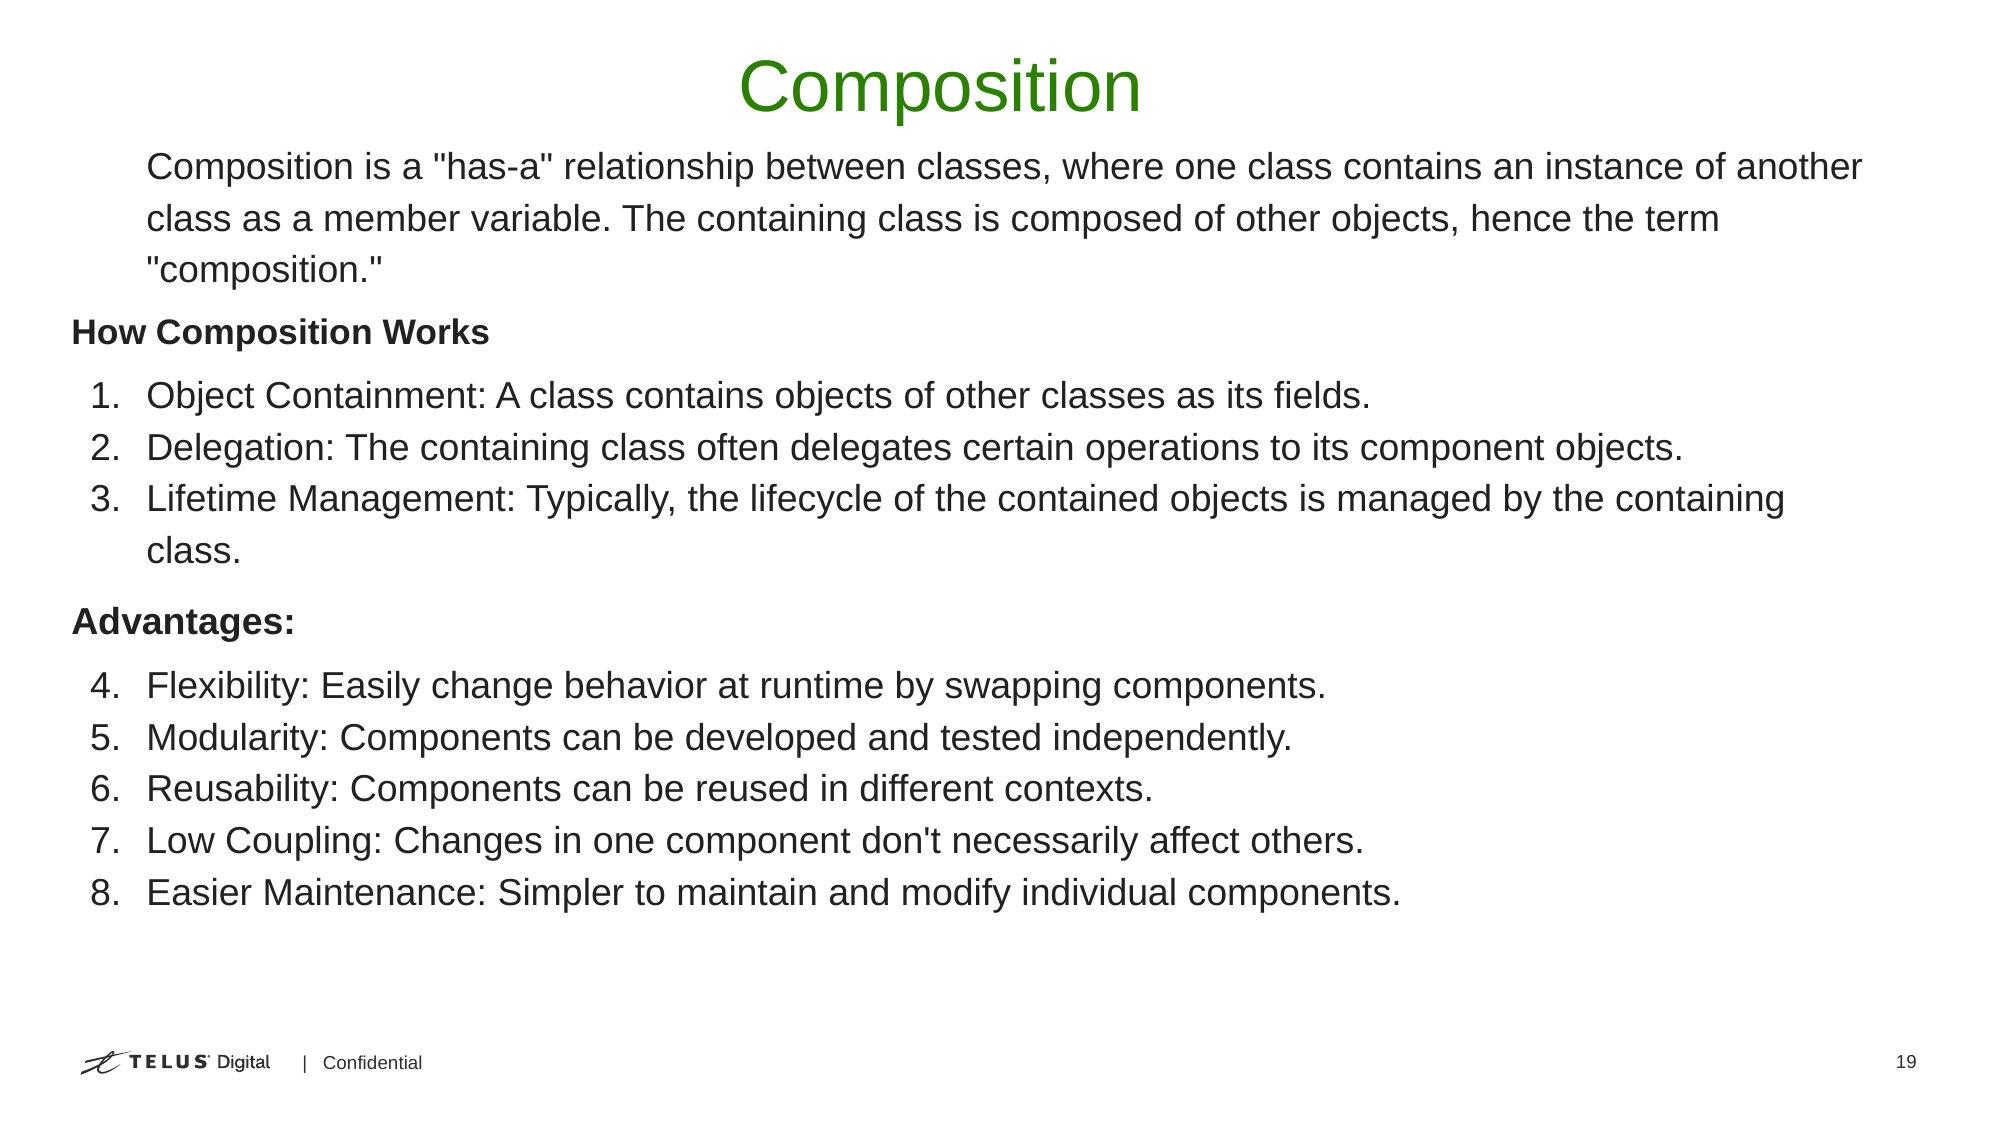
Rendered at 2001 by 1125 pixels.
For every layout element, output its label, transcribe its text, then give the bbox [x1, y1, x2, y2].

title Composition [68, 48, 1834, 135]
list Composition is a "has-a" relationship between classes, where one class contains an instance of another class as a member variable. The containing class is composed of other objects, hence the term "composition." How Composition Works Object Containment: A class contains objects of other classes as its fields. Delegation: The containing class often delegates certain operations to its component objects. Lifetime Management: Typically, the lifecycle of the contained objects is managed by the containing class. Advantages: Flexibility: Easily change behavior at runtime by swapping components. Modularity: Components can be developed and tested independently. Reusability: Components can be reused in different contexts. Low Coupling: Changes in one component don't necessarily affect others. Easier Maintenance: Simpler to maintain and modify individual components. [68, 135, 1888, 1010]
